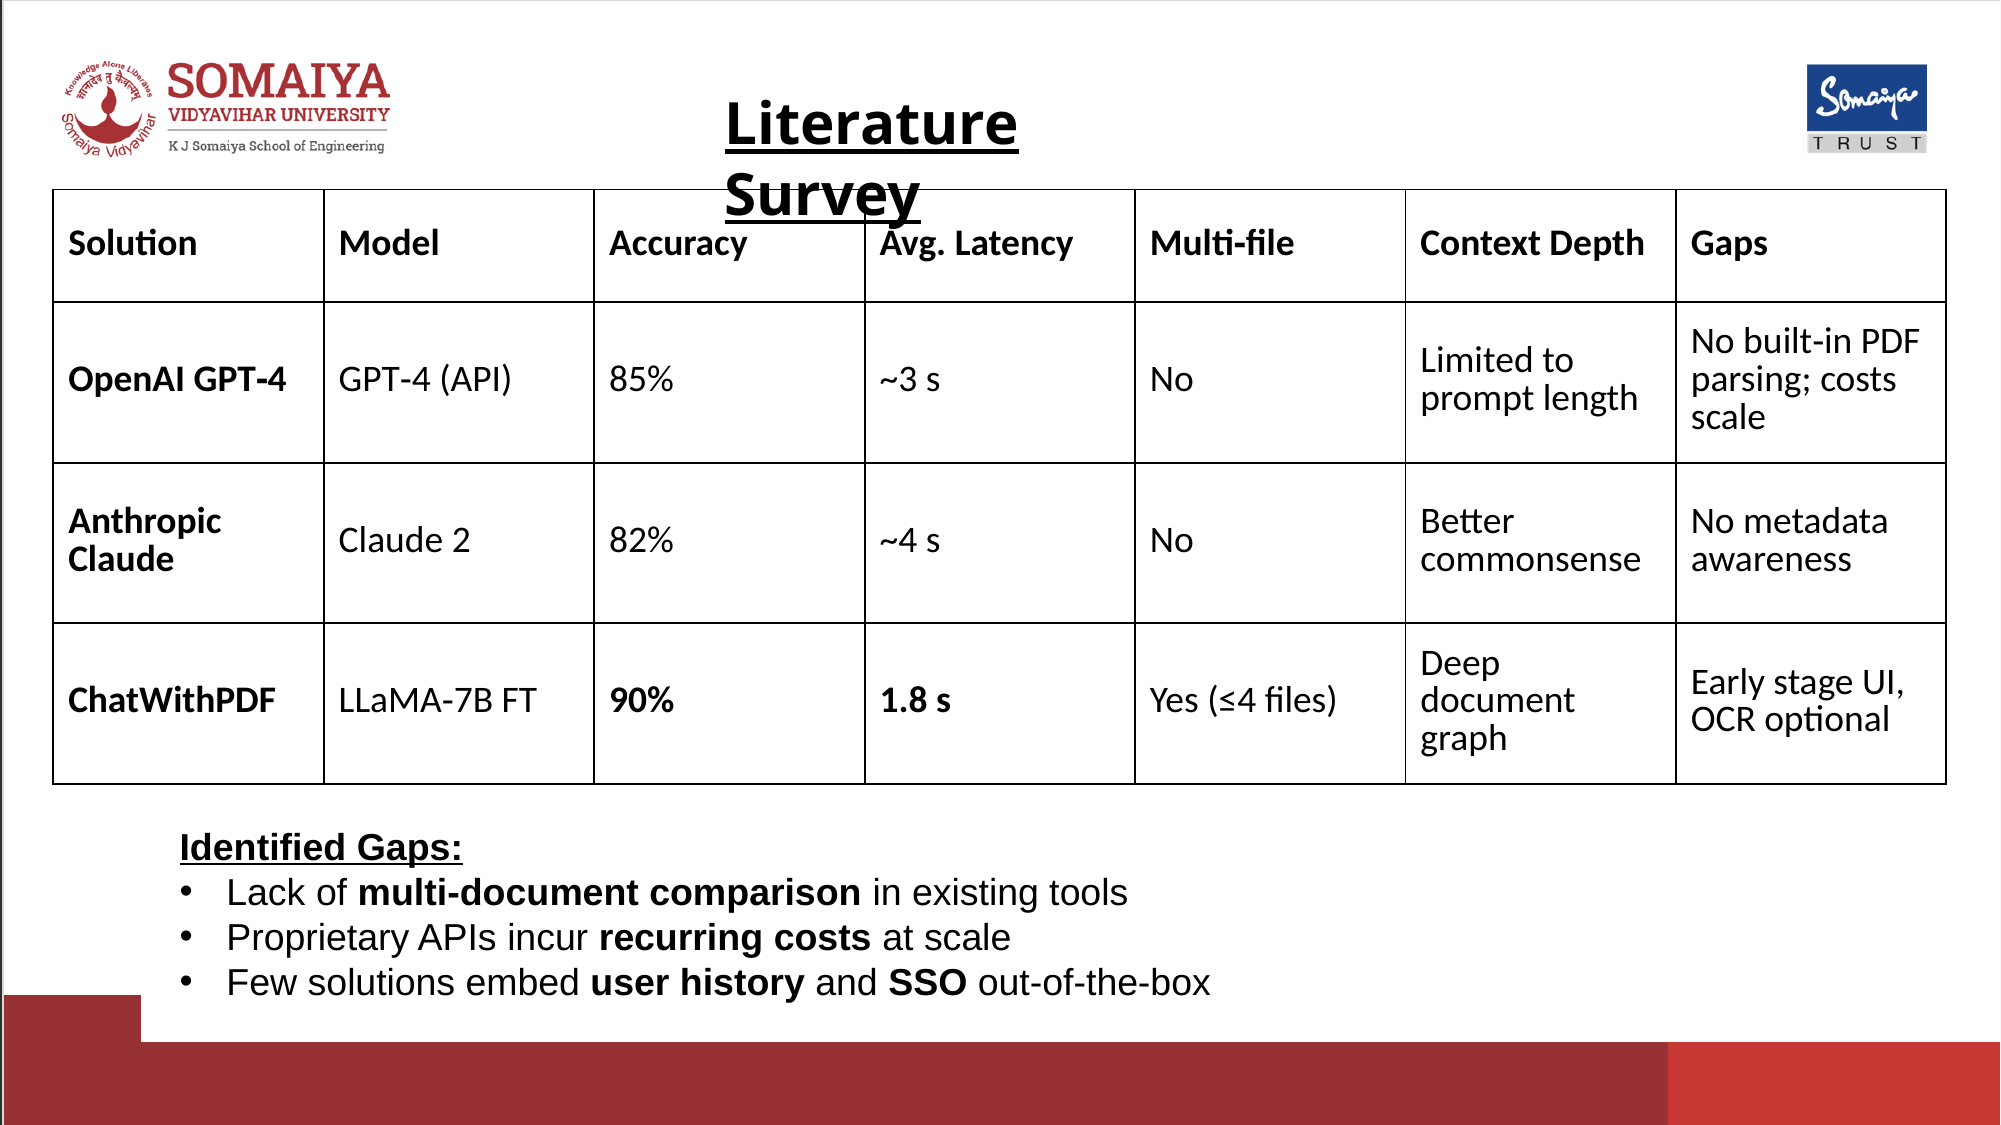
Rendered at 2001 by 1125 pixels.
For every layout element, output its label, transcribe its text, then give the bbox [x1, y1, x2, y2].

table_cell ~3 s [866, 303, 1134, 462]
table_header Context Depth [1406, 190, 1675, 301]
table_cell 1.8 s [866, 624, 1134, 783]
table_header Avg. Latency [866, 190, 1134, 301]
table_cell No [1136, 464, 1405, 622]
text_box Literature Survey [709, 79, 1160, 189]
table_cell Early stage UI, OCR optional [1677, 624, 1945, 783]
table_header Solution [54, 190, 323, 301]
table_cell GPT‑4 (API) [325, 303, 593, 462]
picture [0, 0, 2001, 1125]
table_cell Better commonsense [1406, 464, 1675, 622]
table_cell OpenAI GPT‑4 [54, 303, 323, 462]
table_cell Claude 2 [325, 464, 593, 622]
table_cell 82% [595, 464, 864, 622]
table_cell 85% [595, 303, 864, 462]
table_cell Limited to prompt length [1406, 303, 1675, 462]
table_cell No metadata awareness [1677, 464, 1945, 622]
table_header Gaps [1677, 190, 1945, 301]
table_cell ChatWithPDF [54, 624, 323, 783]
table_cell Deep document graph [1406, 624, 1675, 783]
table_cell LLaMA‑7B FT [325, 624, 593, 783]
table_cell No [1136, 303, 1405, 462]
table_cell ~4 s [866, 464, 1134, 622]
text_box Identified Gaps: Lack of multi‑document comparison in existing tools Proprietary APIs incur recurring costs at scale Few solutions embed user history and SSO out‑of‑the‑box [164, 815, 1227, 1056]
table_cell Yes (≤4 files) [1136, 624, 1405, 783]
table_header Model [325, 190, 593, 301]
table_cell No built‑in PDF parsing; costs scale [1677, 303, 1945, 462]
table_cell 90% [595, 624, 864, 783]
table_header Multi‑file [1136, 190, 1405, 301]
table_cell Anthropic Claude [54, 464, 323, 622]
table_header Accuracy [595, 190, 864, 301]
